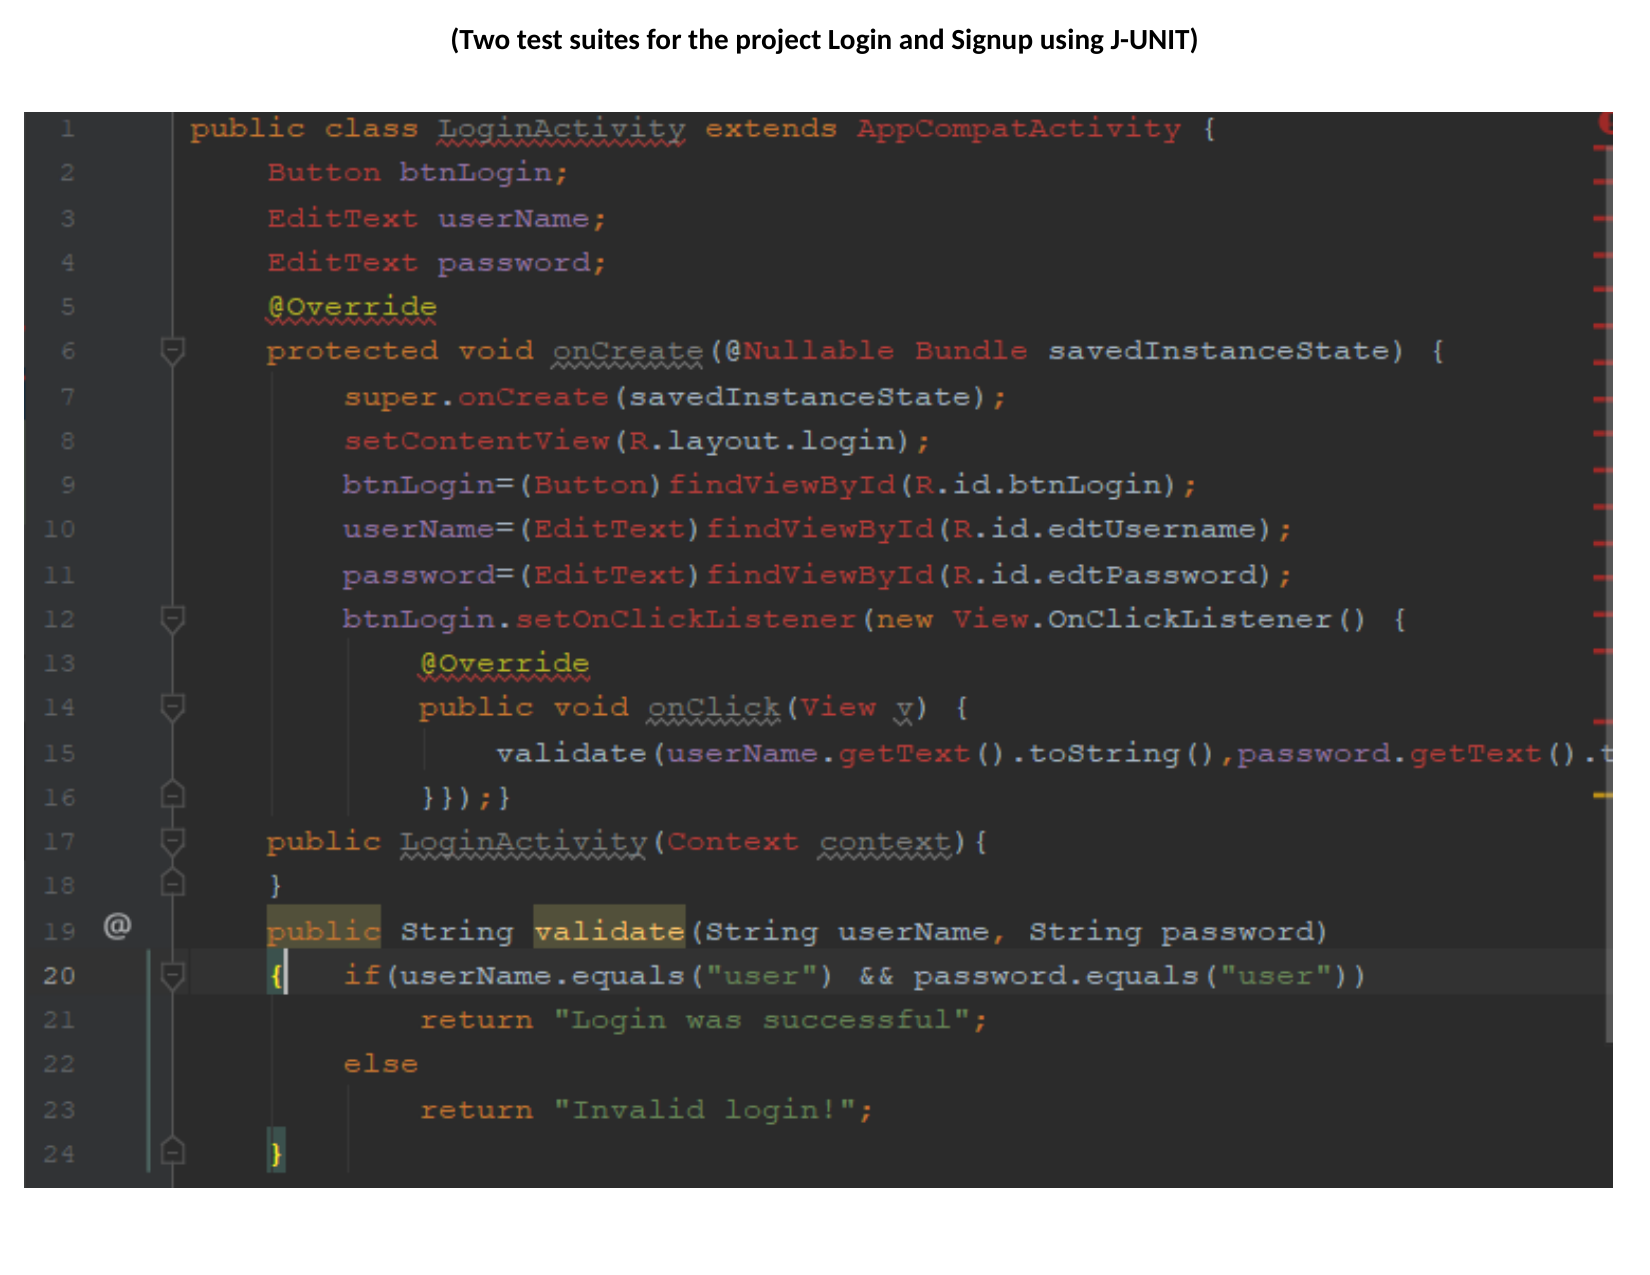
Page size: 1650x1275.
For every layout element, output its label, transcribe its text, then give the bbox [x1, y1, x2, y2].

picture [24, 112, 1613, 1188]
text_box (Two test suites for the project Login and Signup using J-UNIT) [435, 12, 1215, 63]
